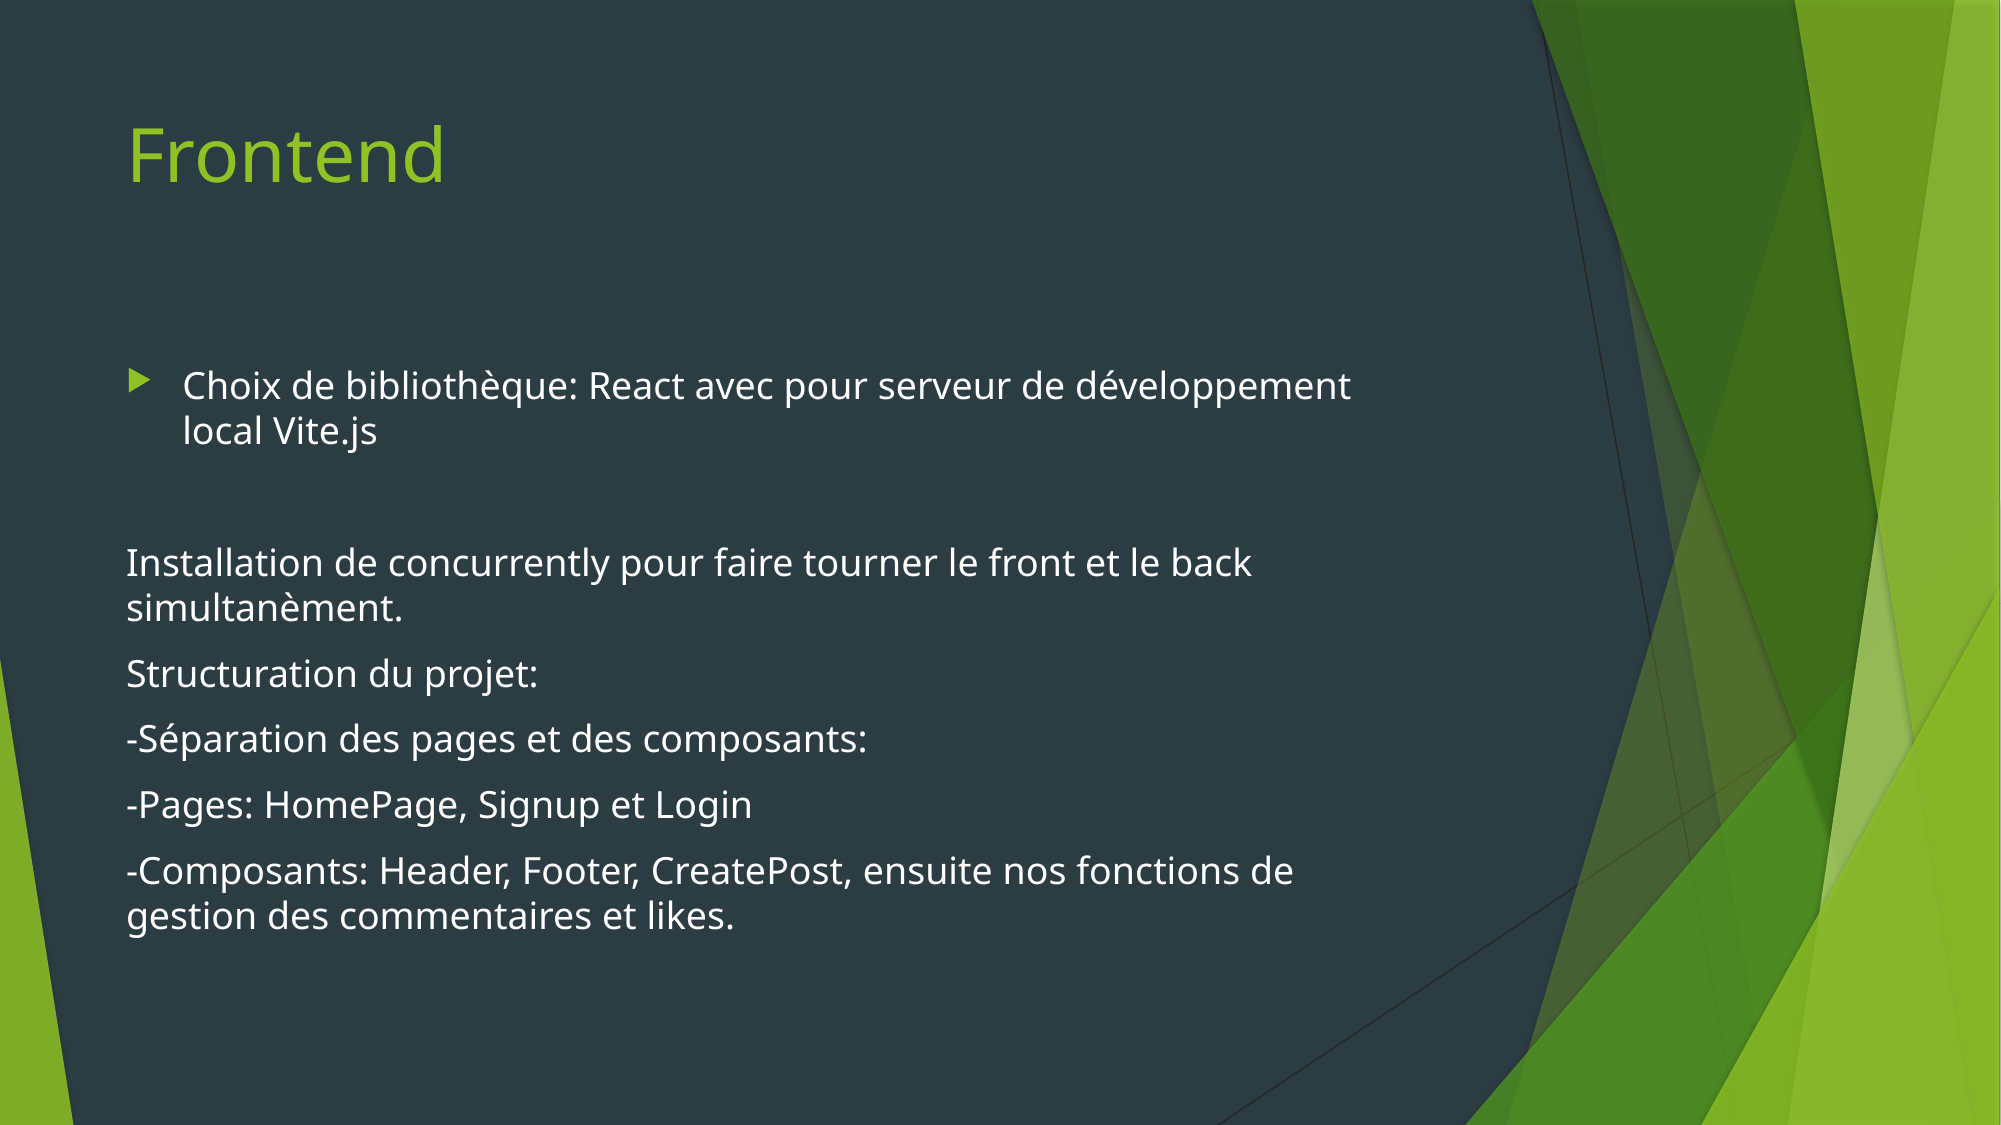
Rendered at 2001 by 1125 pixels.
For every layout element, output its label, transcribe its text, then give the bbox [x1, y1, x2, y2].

title Frontend [111, 99, 1522, 317]
list Choix de bibliothèque: React avec pour serveur de développement local Vite.js Installation de concurrently pour faire tourner le front et le back simultanèment. Structuration du projet: -Séparation des pages et des composants: -Pages: HomePage, Signup et Login -Composants: Header, Footer, CreatePost, ensuite nos fonctions de gestion des commentaires et likes. [111, 354, 1450, 992]
